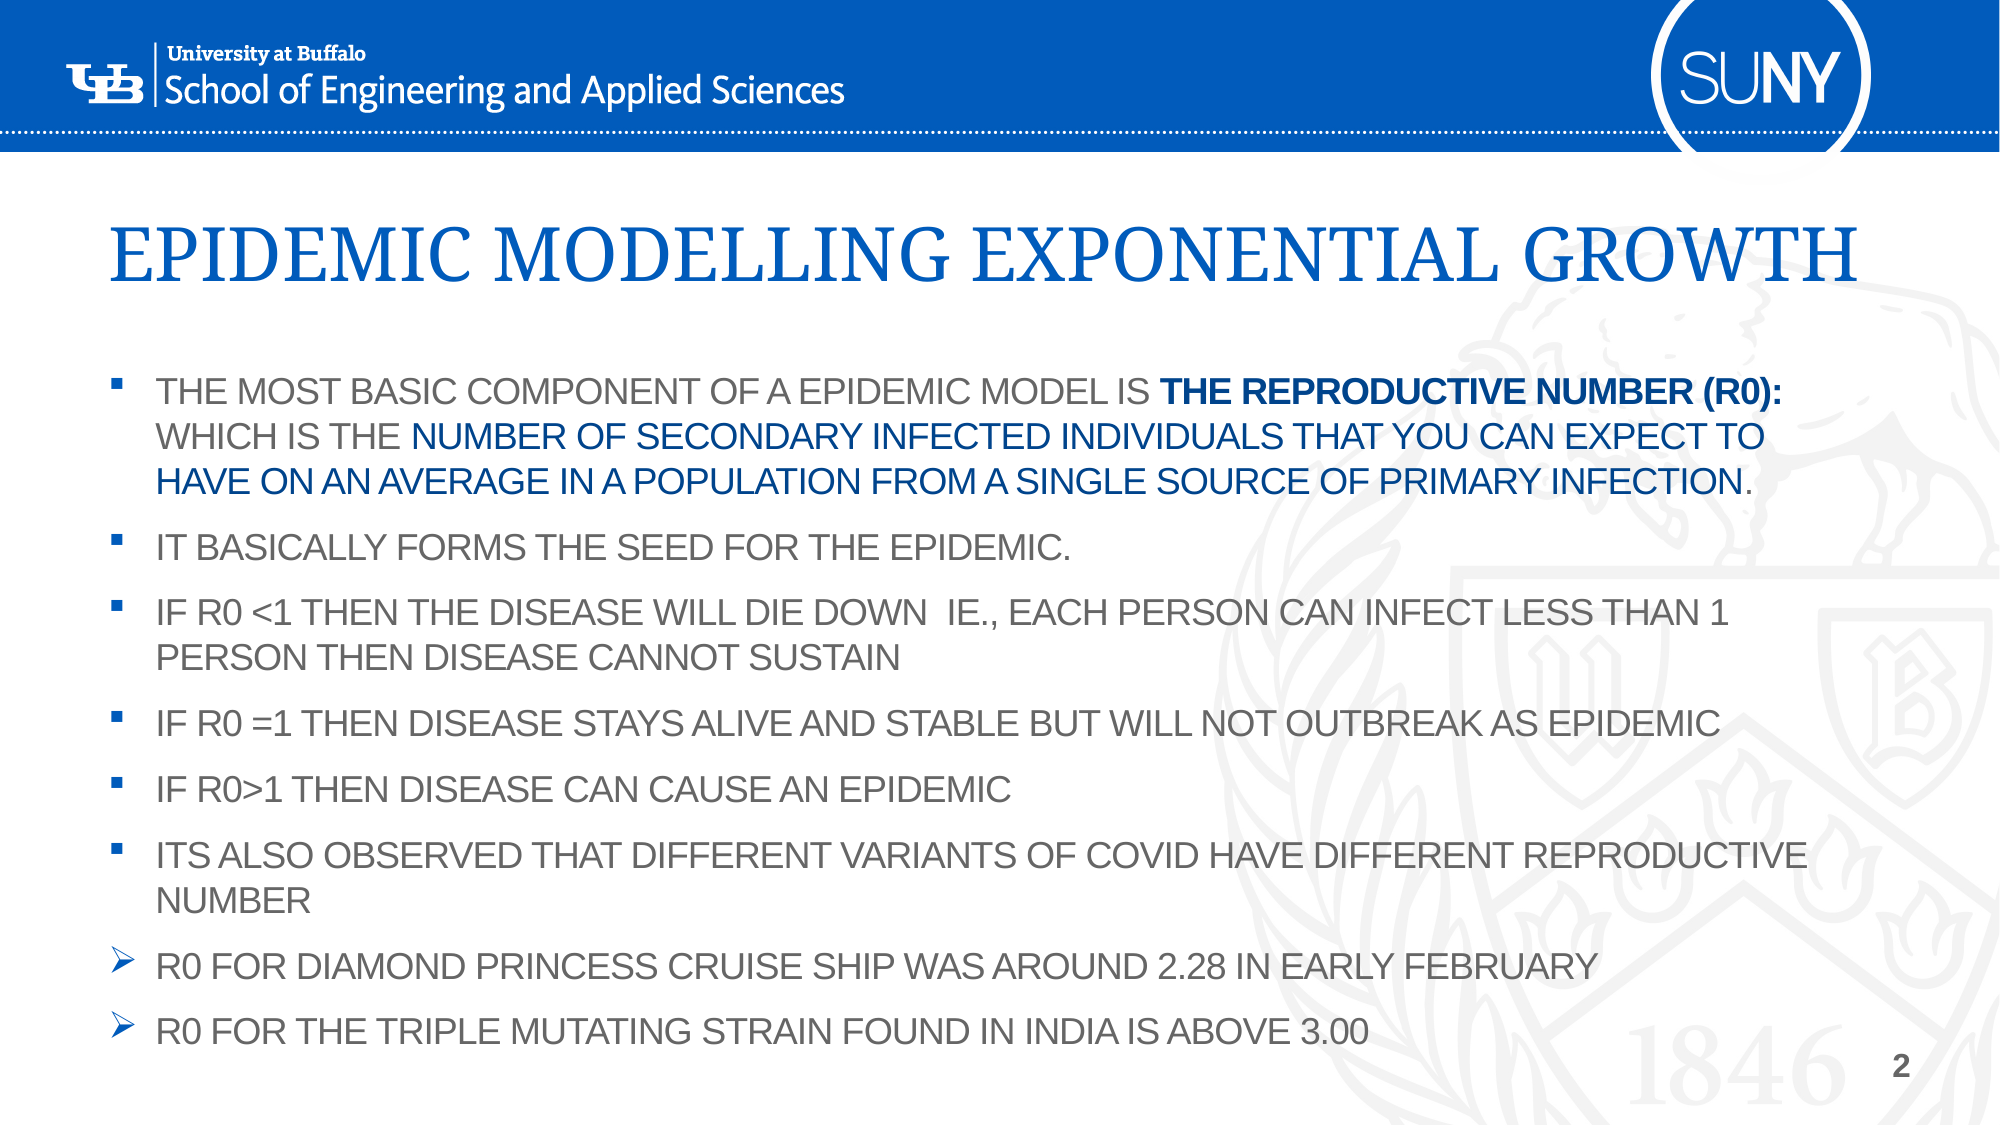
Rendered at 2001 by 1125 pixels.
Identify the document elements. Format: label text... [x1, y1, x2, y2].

picture [0, 0, 2000, 1125]
list THE MOST BASIC COMPONENT OF A EPIDEMIC MODEL IS THE REPRODUCTIVE NUMBER (R0): WHICH IS THE NUMBER OF SECONDARY INFECTED INDIVIDUALS THAT YOU CAN EXPECT TO HAVE ON AN AVERAGE IN A POPULATION FROM A SINGLE SOURCE OF PRIMARY INFECTION. IT BASICALLY FORMS THE SEED FOR THE EPIDEMIC. IF R0 <1 THEN THE DISEASE WILL DIE DOWN IE., EACH PERSON CAN INFECT LESS THAN 1 PERSON THEN DISEASE CANNOT SUSTAIN IF R0 =1 THEN DISEASE STAYS ALIVE AND STABLE BUT WILL NOT OUTBREAK AS EPIDEMIC IF R0>1 THEN DISEASE CAN CAUSE AN EPIDEMIC ITS ALSO OBSERVED THAT DIFFERENT VARIANTS OF COVID HAVE DIFFERENT REPRODUCTIVE NUMBER R0 FOR DIAMOND PRINCESS CRUISE SHIP WAS AROUND 2.28 IN EARLY FEBRUARY R0 FOR THE TRIPLE MUTATING STRAIN FOUND IN INDIA IS ABOVE 3.00 [93, 359, 1834, 1089]
title EPIDEMIC MODELLING EXPONENTIAL GROWTH [93, 216, 1904, 335]
